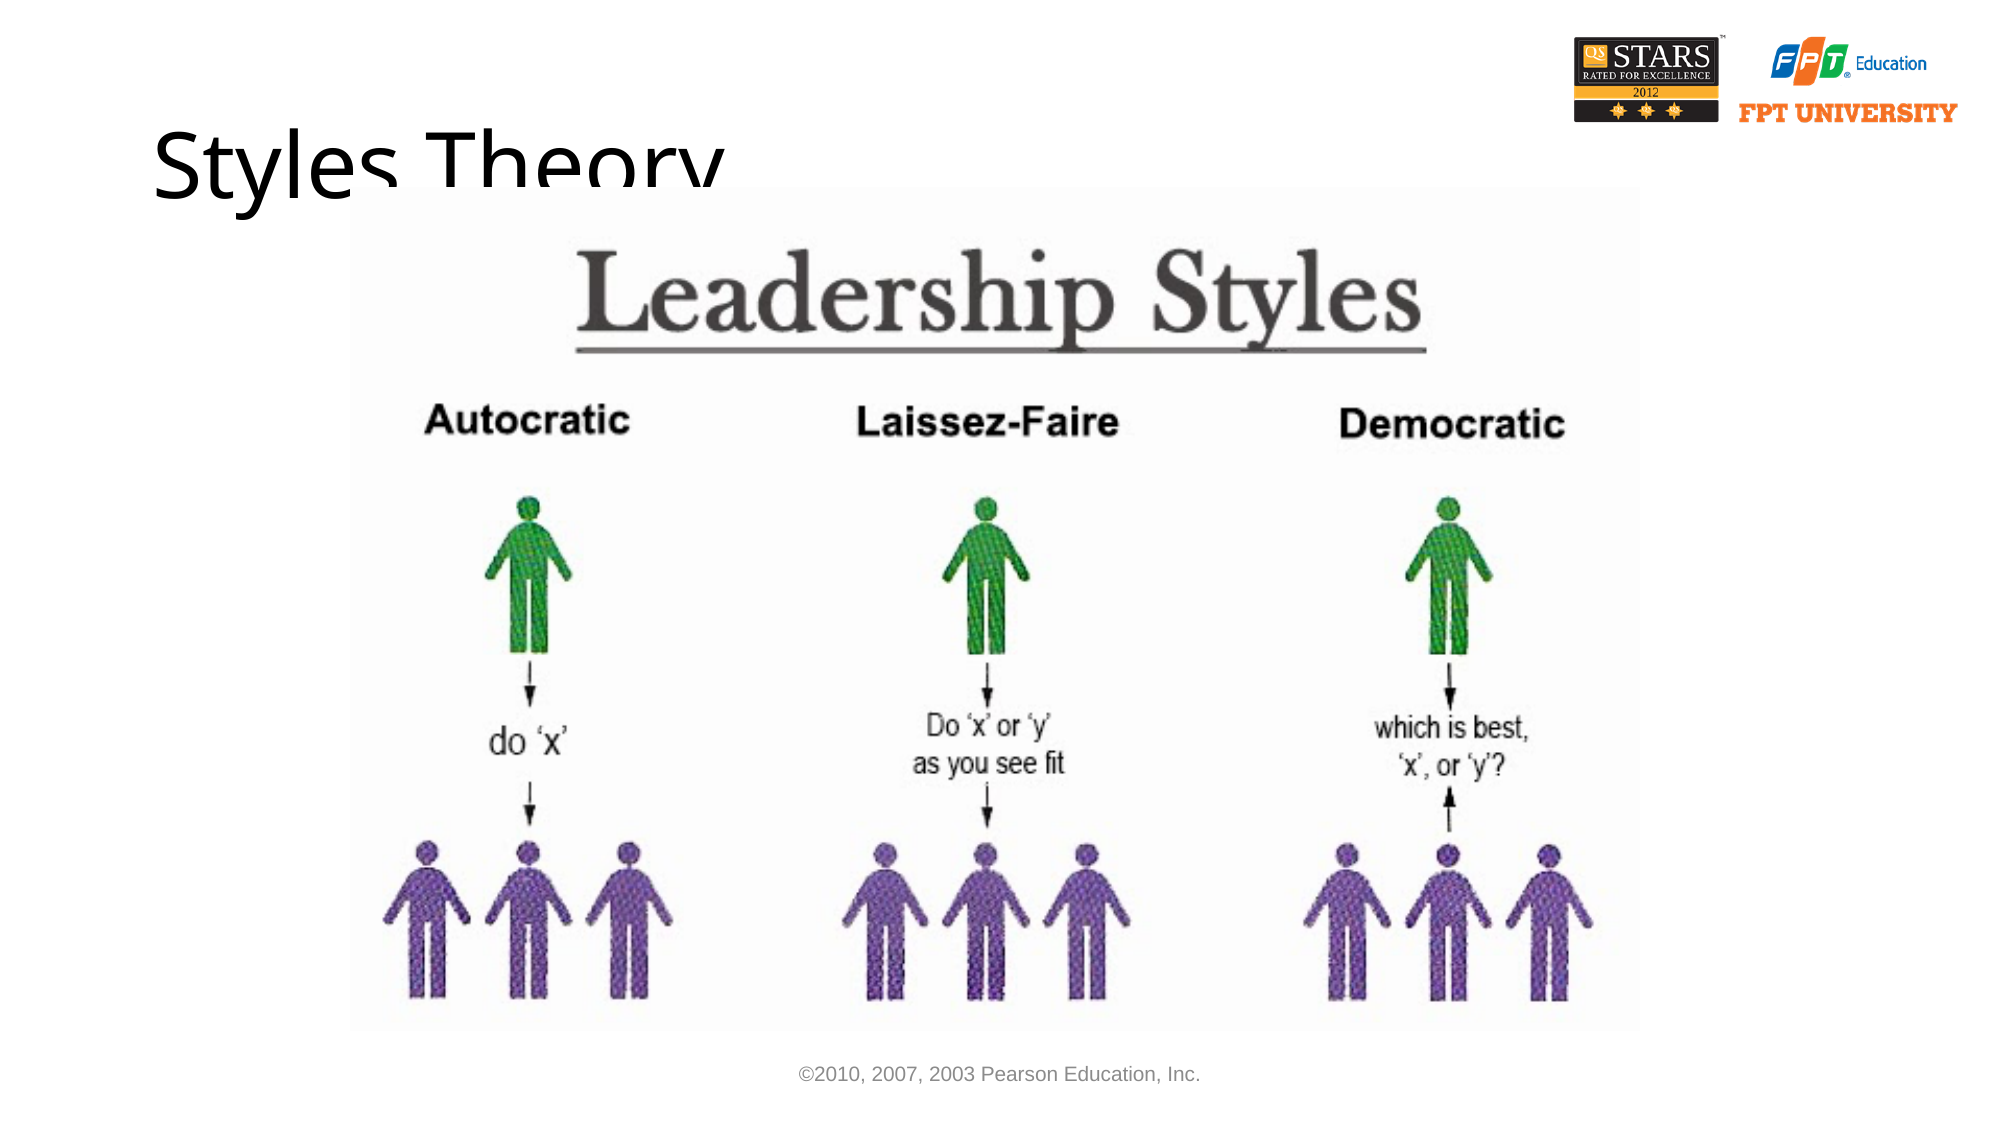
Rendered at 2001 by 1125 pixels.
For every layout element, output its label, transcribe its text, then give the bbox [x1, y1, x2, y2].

footer ©2010, 2007, 2003 Pearson Education, Inc. [662, 1042, 1338, 1103]
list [349, 187, 1639, 1031]
picture [1565, 18, 1965, 138]
title Styles Theory [137, 59, 1863, 278]
